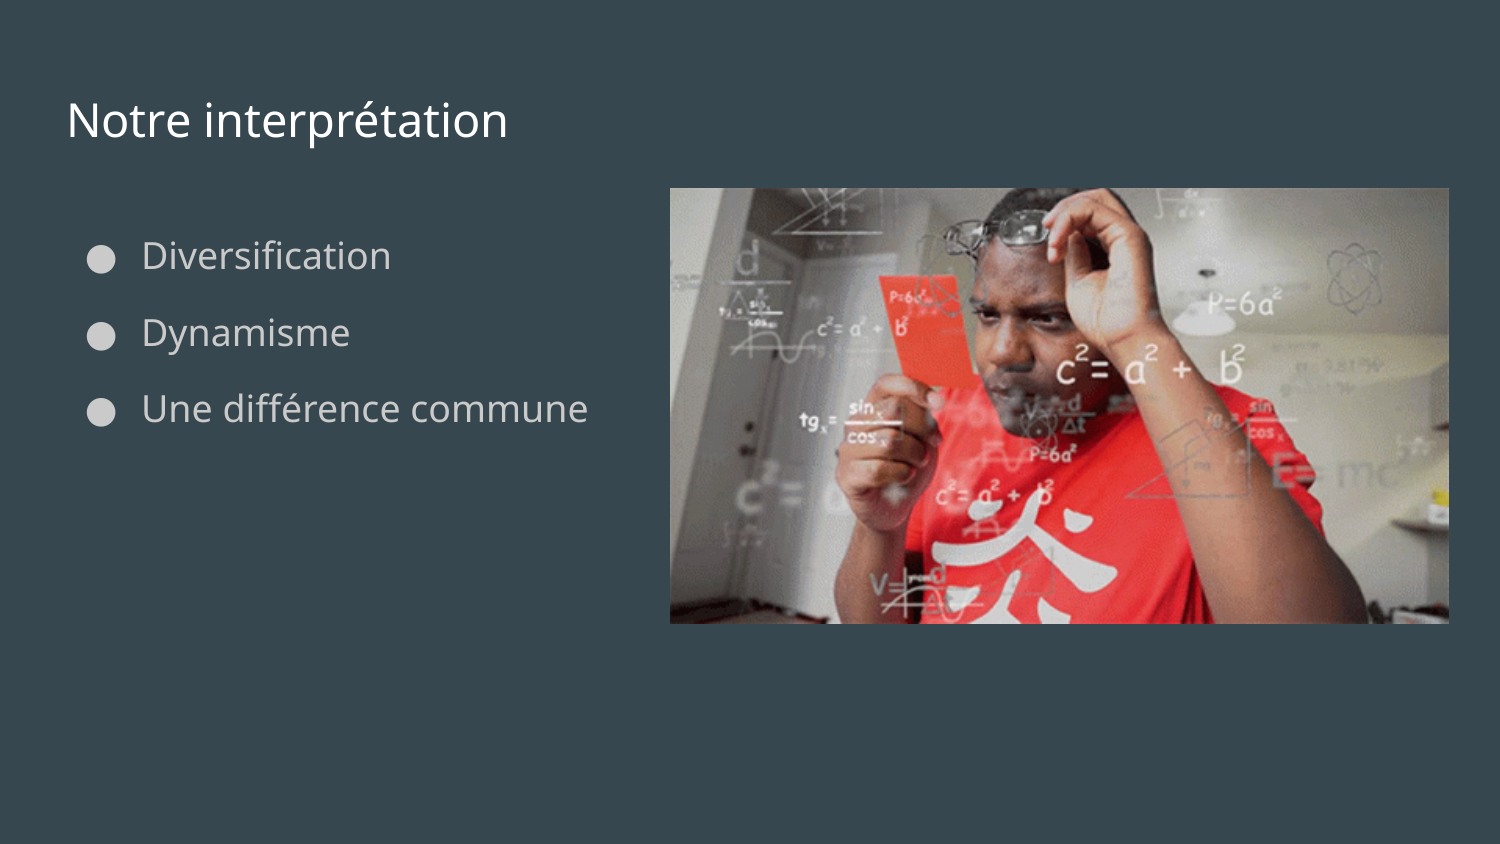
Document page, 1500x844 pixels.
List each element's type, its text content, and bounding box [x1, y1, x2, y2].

picture [670, 188, 1450, 624]
list Diversification Dynamisme Une différence commune [51, 189, 1449, 750]
title Notre interprétation [51, 72, 1449, 167]
